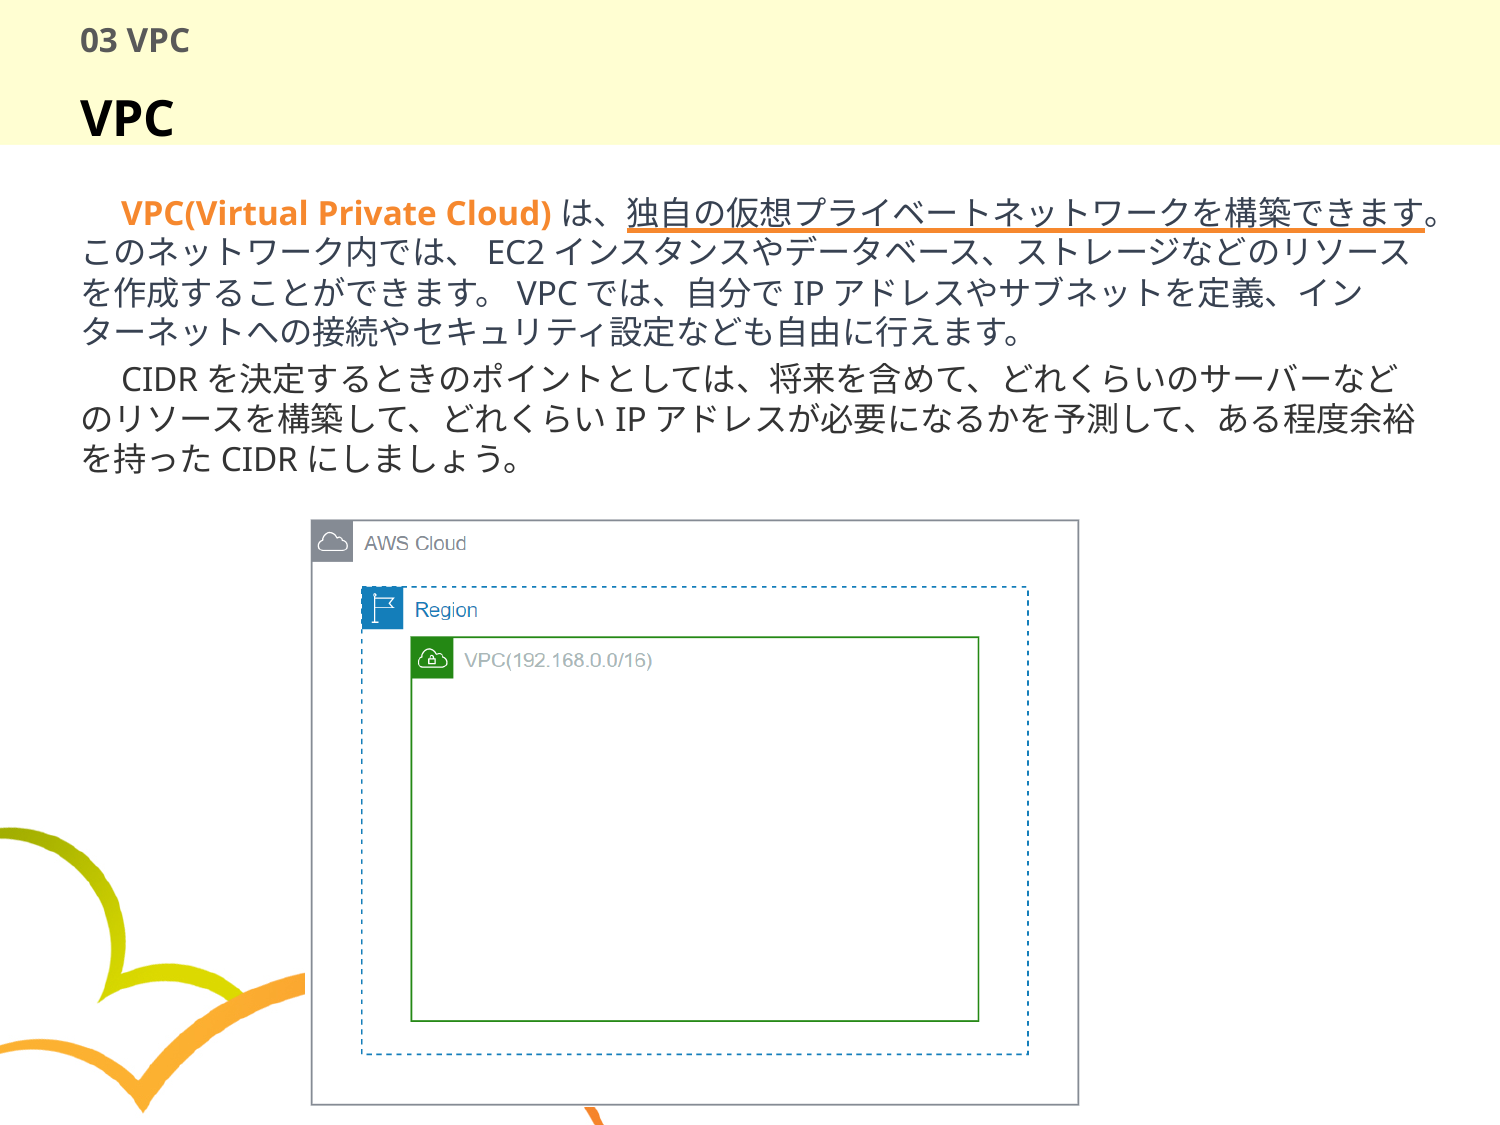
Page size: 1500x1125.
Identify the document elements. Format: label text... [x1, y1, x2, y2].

picture [0, 0, 1500, 1125]
title 03 VPC [64, 0, 502, 68]
list VPC(Virtual Private Cloud)は、独自の仮想プライベートネットワークを構築できます。このネットワーク内では、EC2インスタンスやデータベース、ストレージなどのリソースを作成することができます。VPCでは、自分でIPアドレスやサブネットを定義、インターネットへの接続やセキュリティ設定なども自由に行えます。 CIDRを決定するときのポイントとしては、将来を含めて、どれくらいのサーバーなどのリソースを構築して、どれくらいIPアドレスが必要になるかを予測して、ある程度余裕を持ったCIDRにしましょう。 [64, 184, 1444, 976]
text_box VPC [64, 68, 1322, 164]
